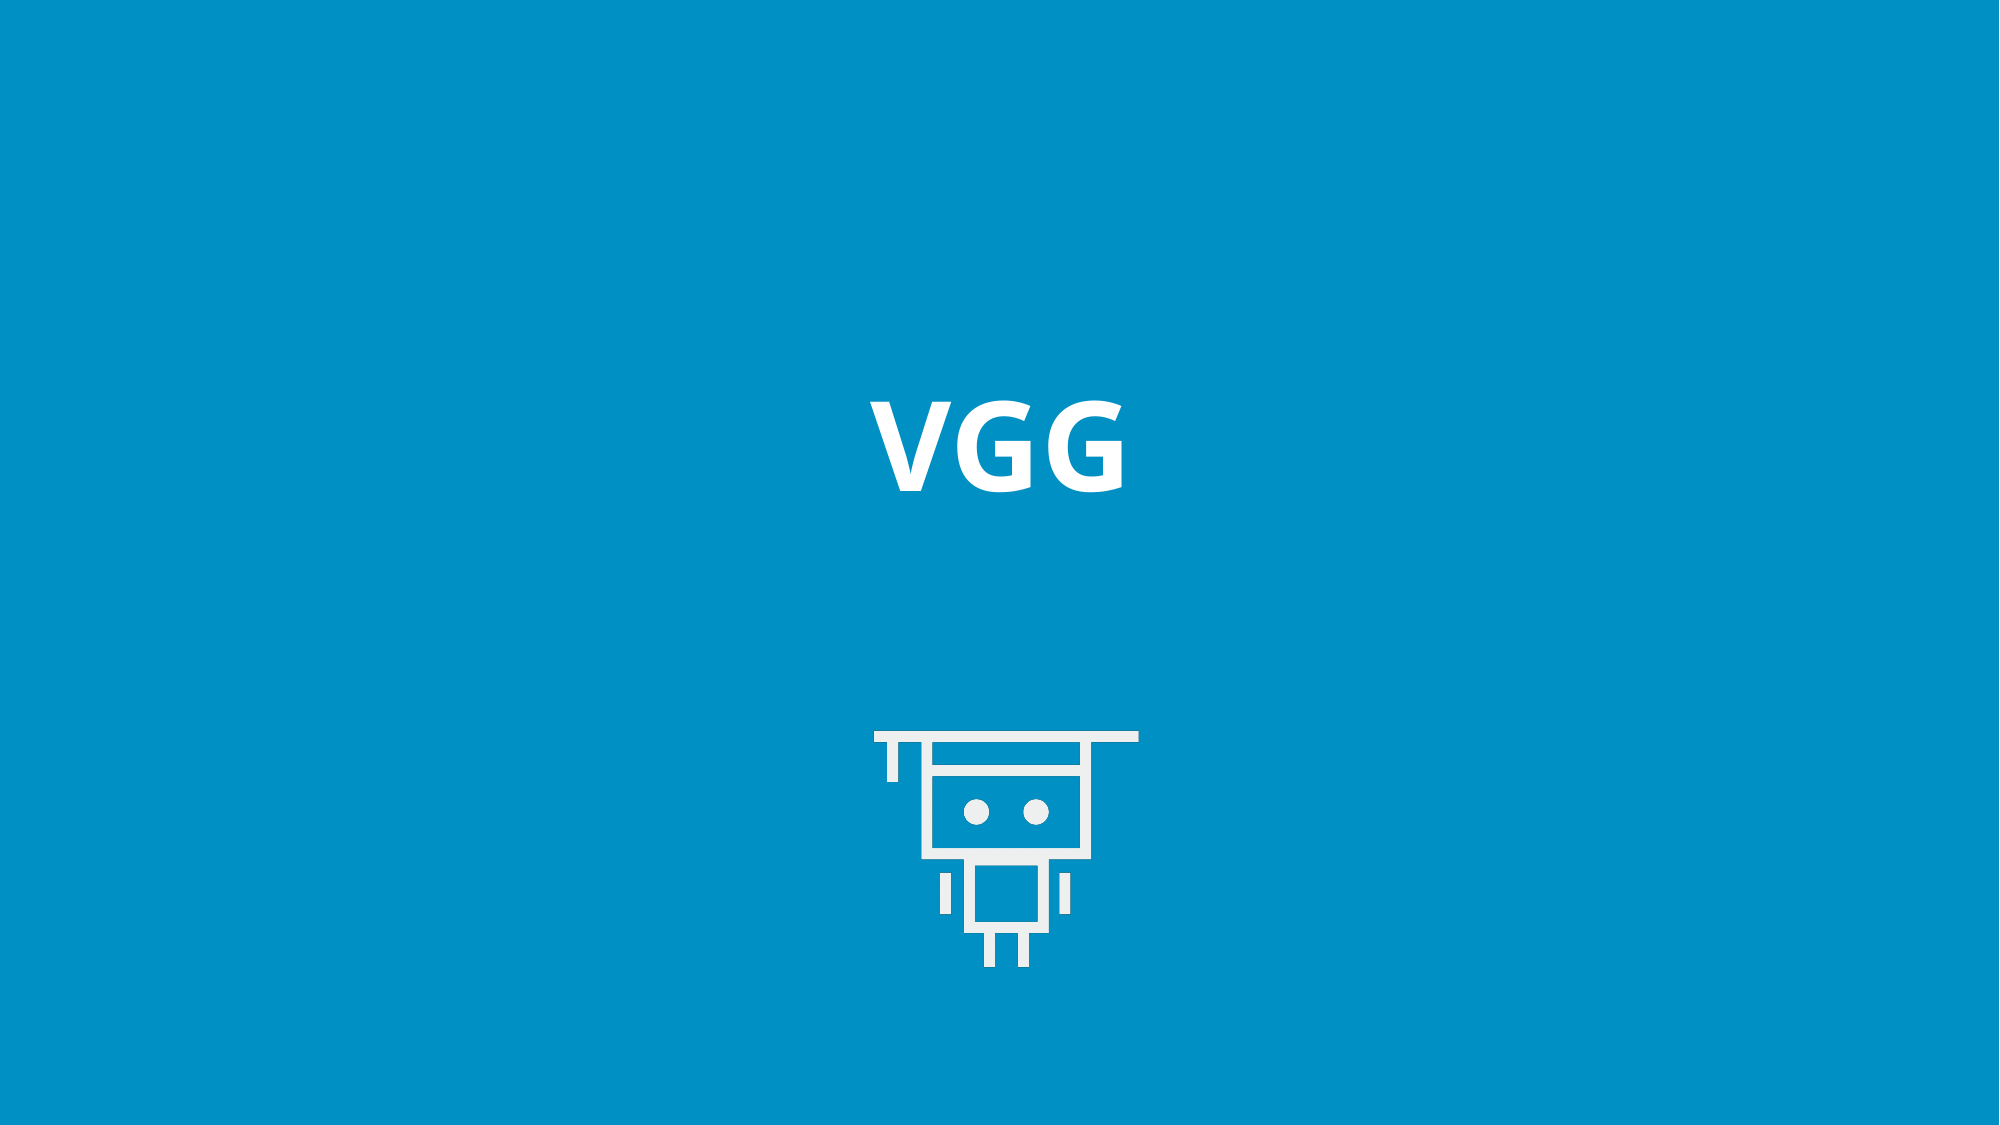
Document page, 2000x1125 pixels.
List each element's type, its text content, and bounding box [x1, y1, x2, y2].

title VGG [135, 112, 1867, 526]
